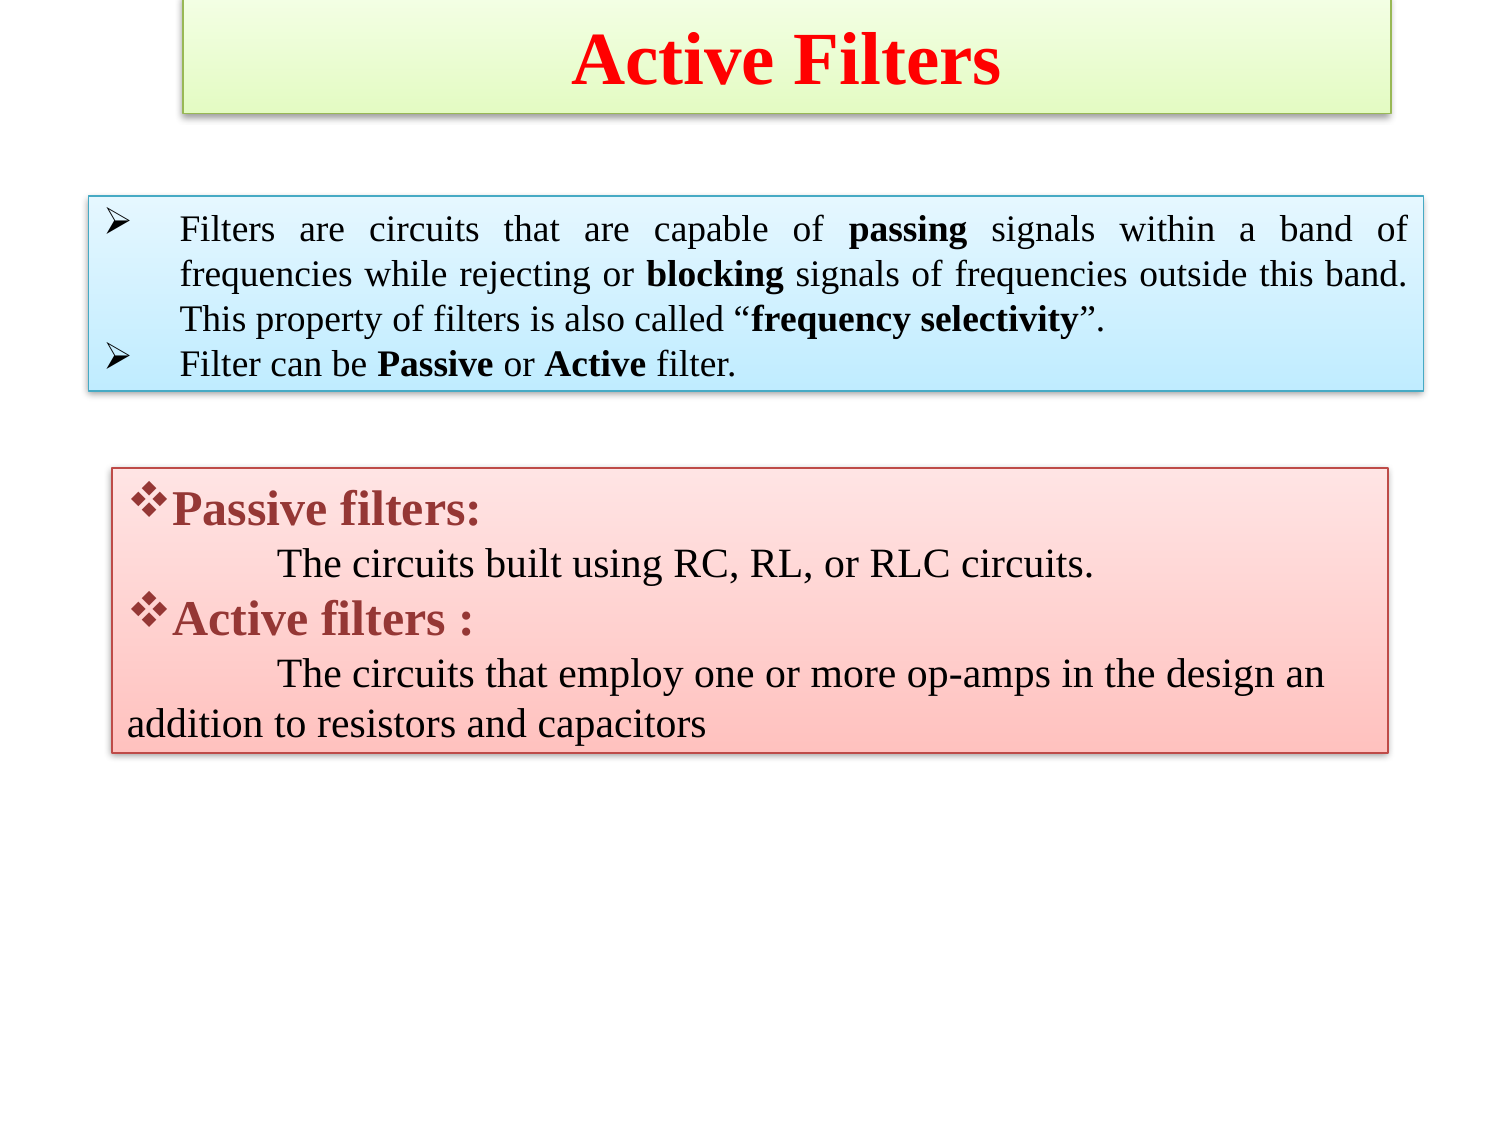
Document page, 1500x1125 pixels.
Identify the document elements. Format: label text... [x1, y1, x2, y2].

text_box Filters are circuits that are capable of passing signals within a band of frequencies while rejecting or blocking signals of frequencies outside this band. This property of filters is also called “frequency selectivity”. Filter can be Passive or Active filter. [88, 195, 1424, 392]
title Active Filters [182, 0, 1392, 114]
text_box Passive filters: The circuits built using RC, RL, or RLC circuits. Active filters : The circuits that employ one or more op-amps in the design an addition to resistors and capacitors [111, 467, 1389, 754]
